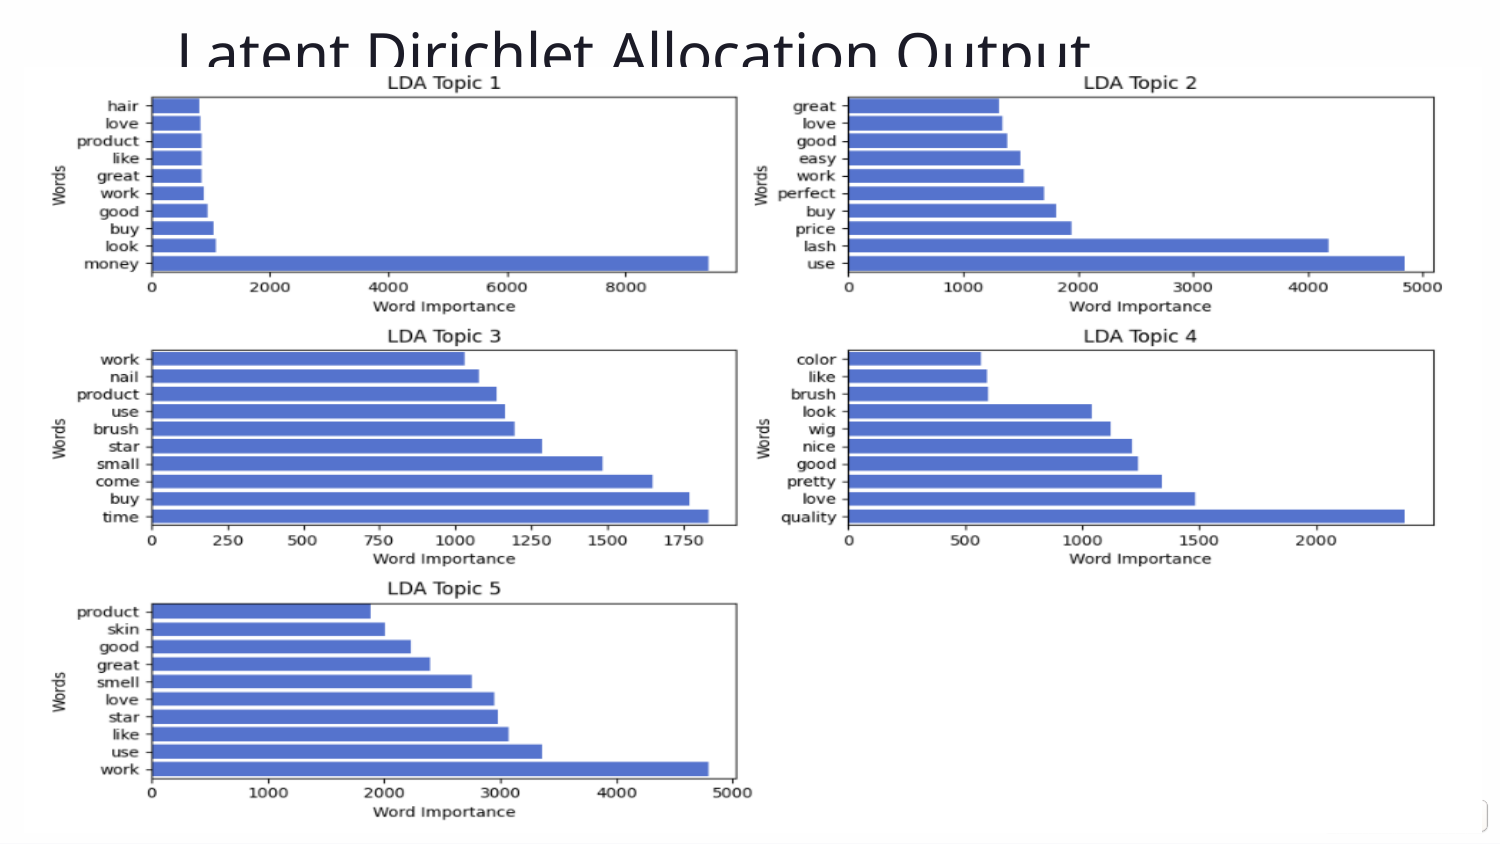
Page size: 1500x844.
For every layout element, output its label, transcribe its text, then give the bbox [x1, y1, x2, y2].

text_box Latent Dirichlet Allocation Output [176, 0, 1352, 66]
picture [24, 67, 1493, 837]
